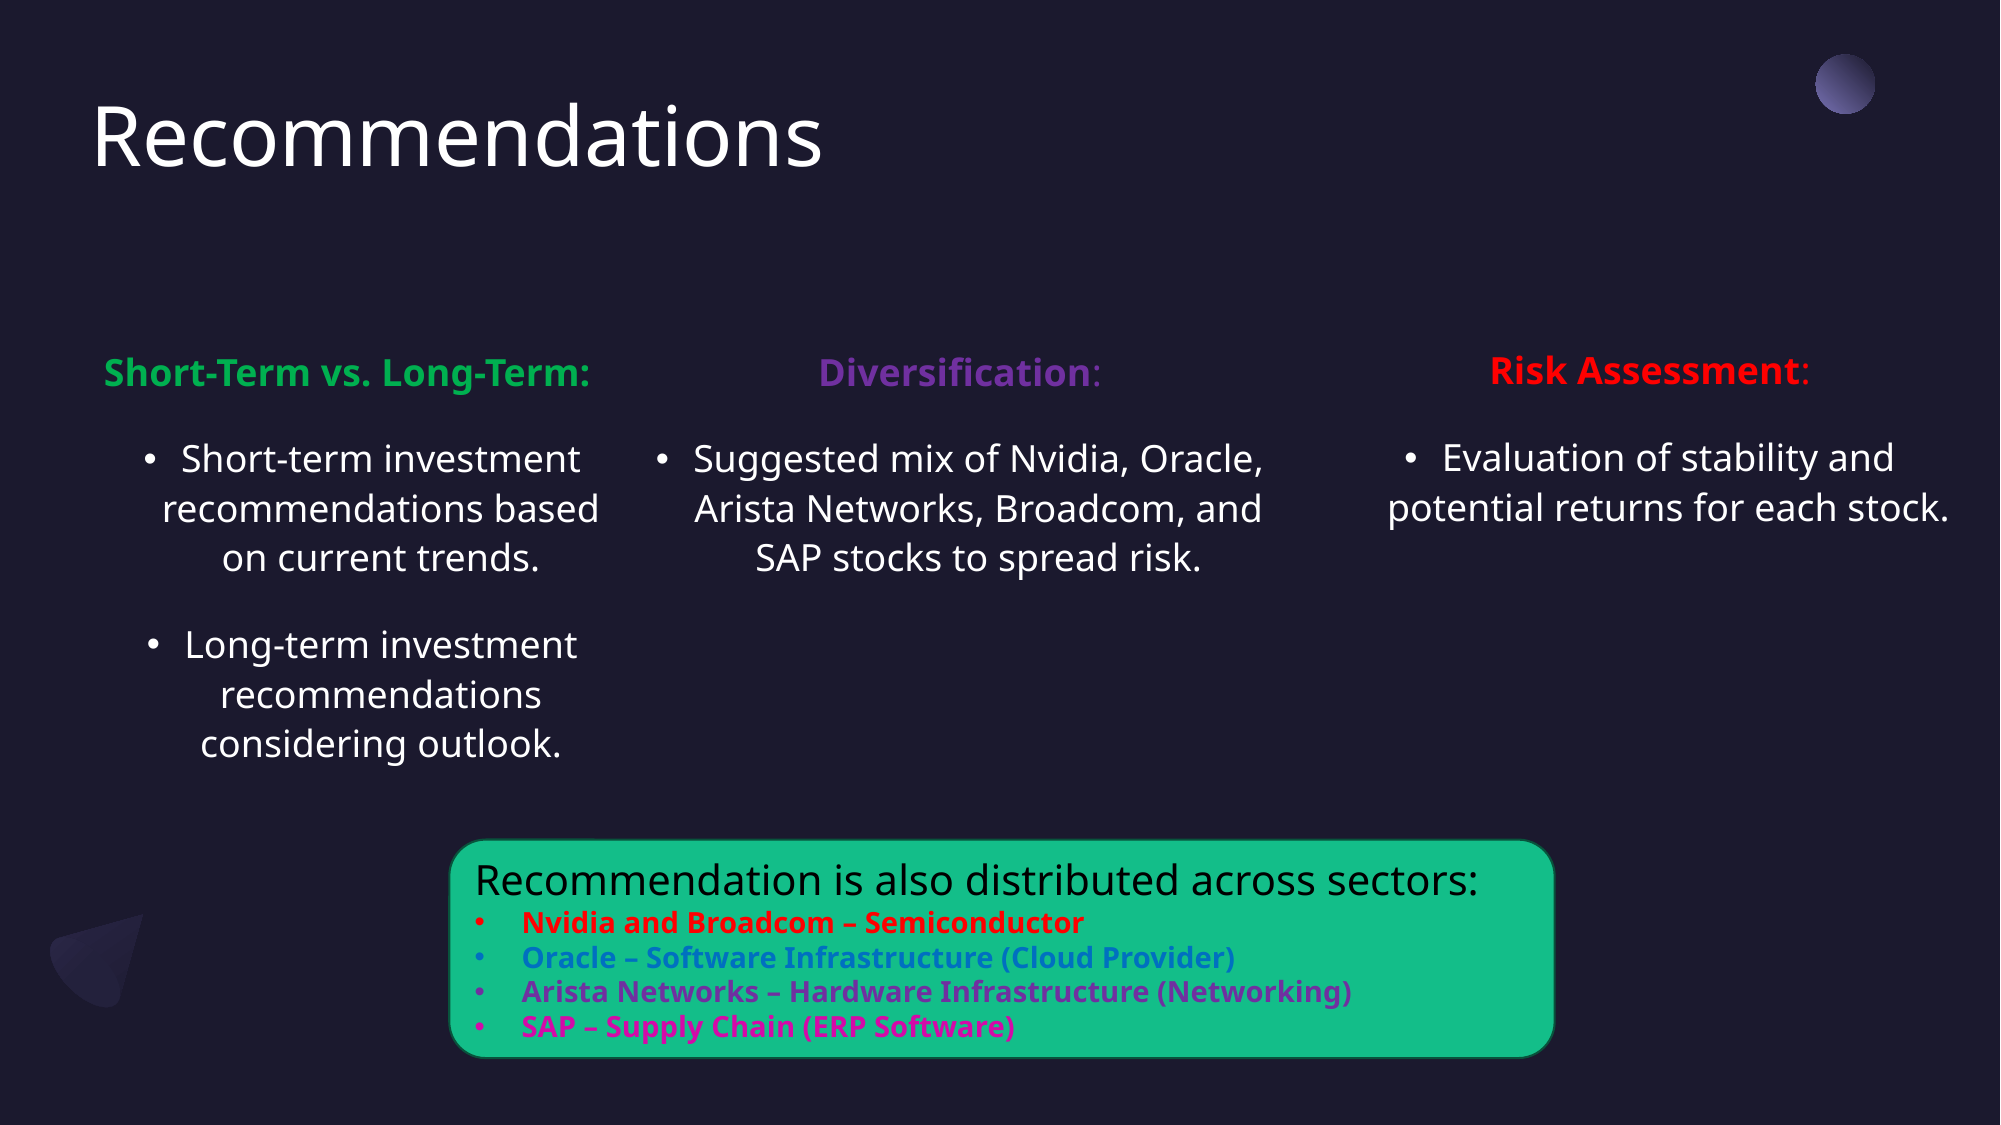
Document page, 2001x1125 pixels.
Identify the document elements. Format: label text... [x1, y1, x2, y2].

title Recommendations [90, 83, 1910, 302]
text_box Risk Assessment: Evaluation of stability and potential returns for each stock. [1344, 342, 1956, 857]
list Diversification: Suggested mix of Nvidia, Oracle, Arista Networks, Broadcom, and SAP stocks to spread risk. [654, 343, 1266, 838]
list Short-Term vs. Long-Term: Short-term investment recommendations based on current trends. Long-term investment recommendations considering outlook. [90, 343, 605, 858]
text_box Recommendation is also distributed across sectors: Nvidia and Broadcom – Semiconductor Oracle – Software Infrastructure (Cloud Provider) Arista Networks – Hardware Infrastructure (Networking) SAP – Supply Chain (ERP Software) [448, 838, 1556, 1060]
